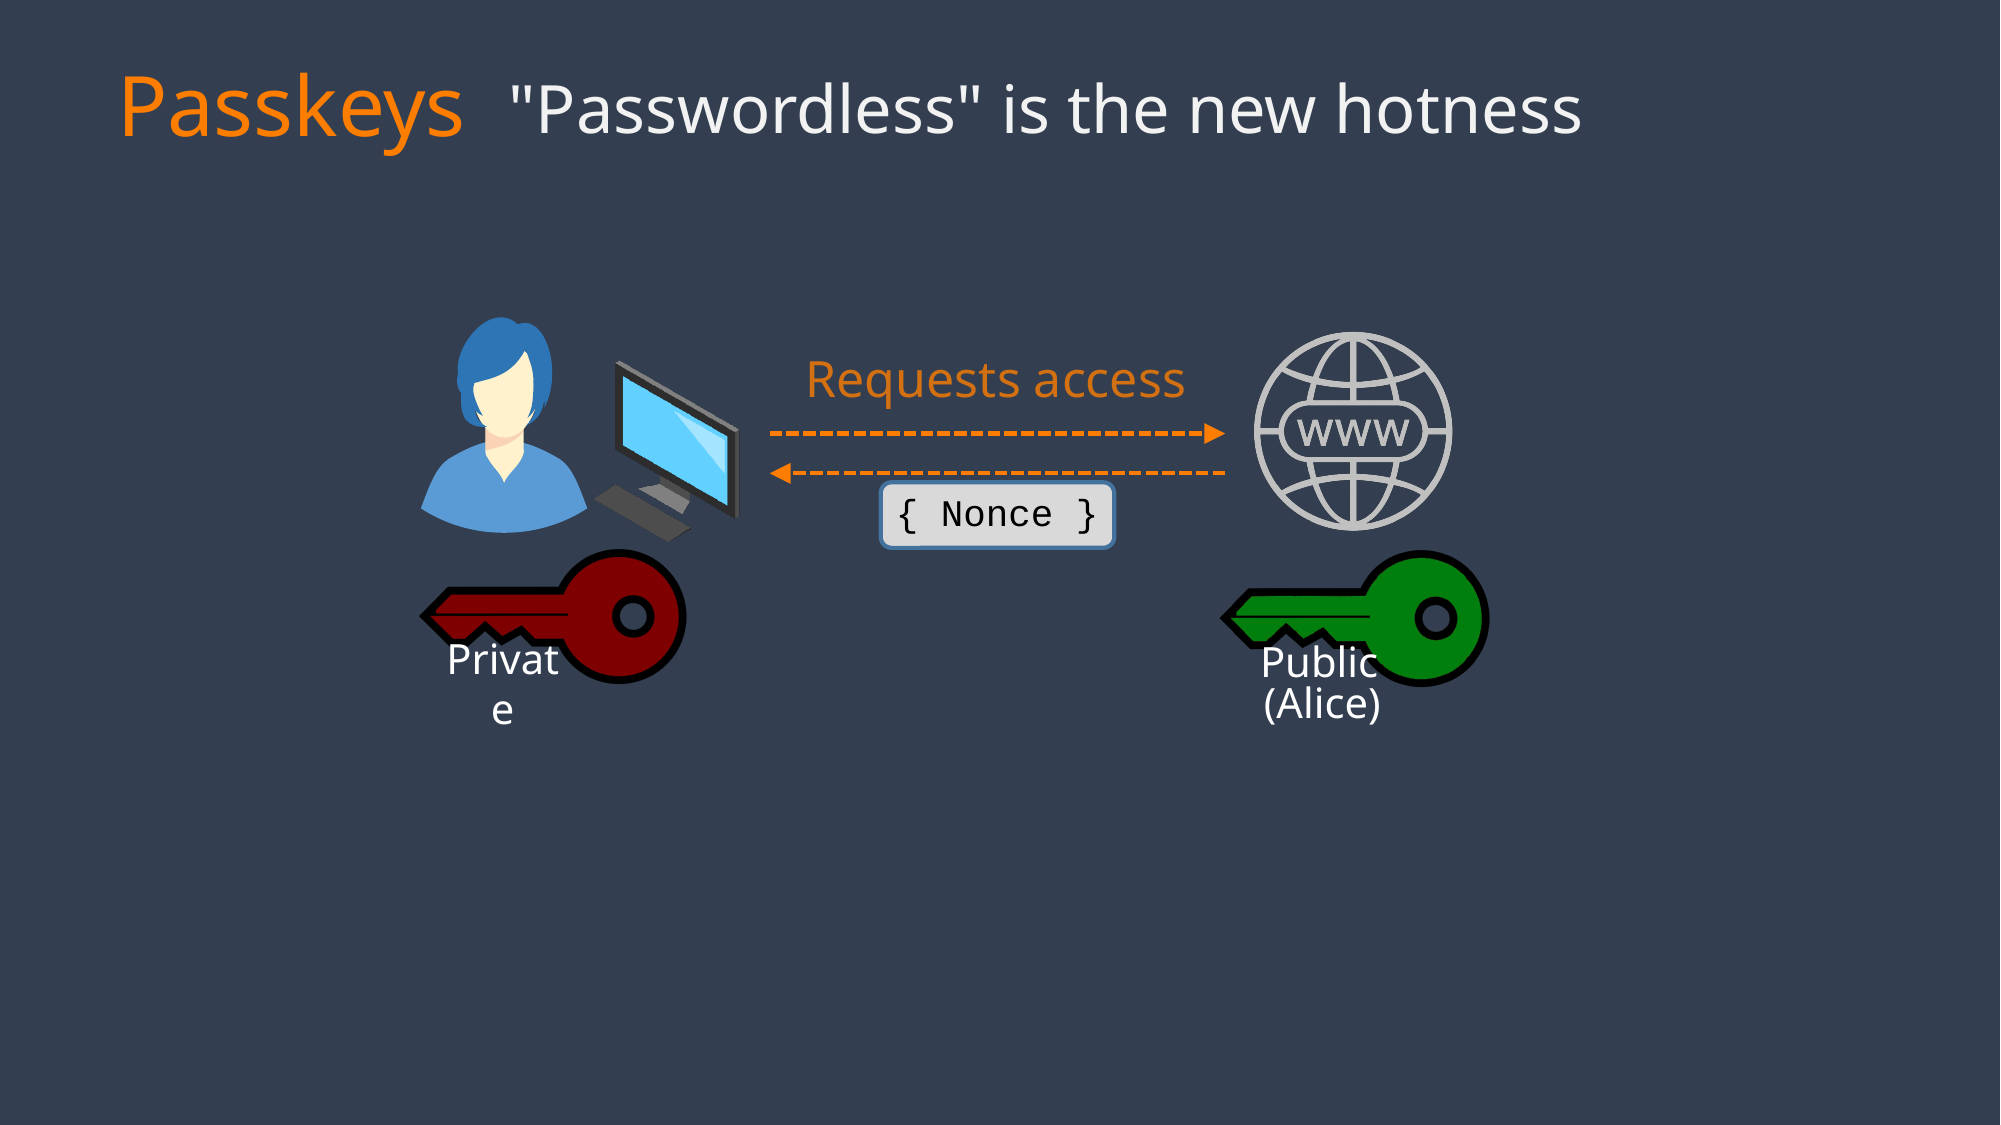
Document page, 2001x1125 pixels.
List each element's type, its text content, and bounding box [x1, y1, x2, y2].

text_box [880, 542, 1115, 549]
text_box "Passwordless" is the new hotness [493, 59, 1600, 155]
picture [1215, 548, 1493, 689]
text_box (Alice) [1246, 689, 1399, 735]
text_box { Nonce } [880, 482, 1115, 542]
picture [415, 355, 744, 687]
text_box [420, 317, 588, 533]
text_box Requests access [755, 340, 1237, 416]
text_box [0, 0, 2000, 160]
text_box Passkeys [102, 45, 1150, 161]
text_box Private [420, 687, 585, 741]
picture [1246, 314, 1464, 547]
